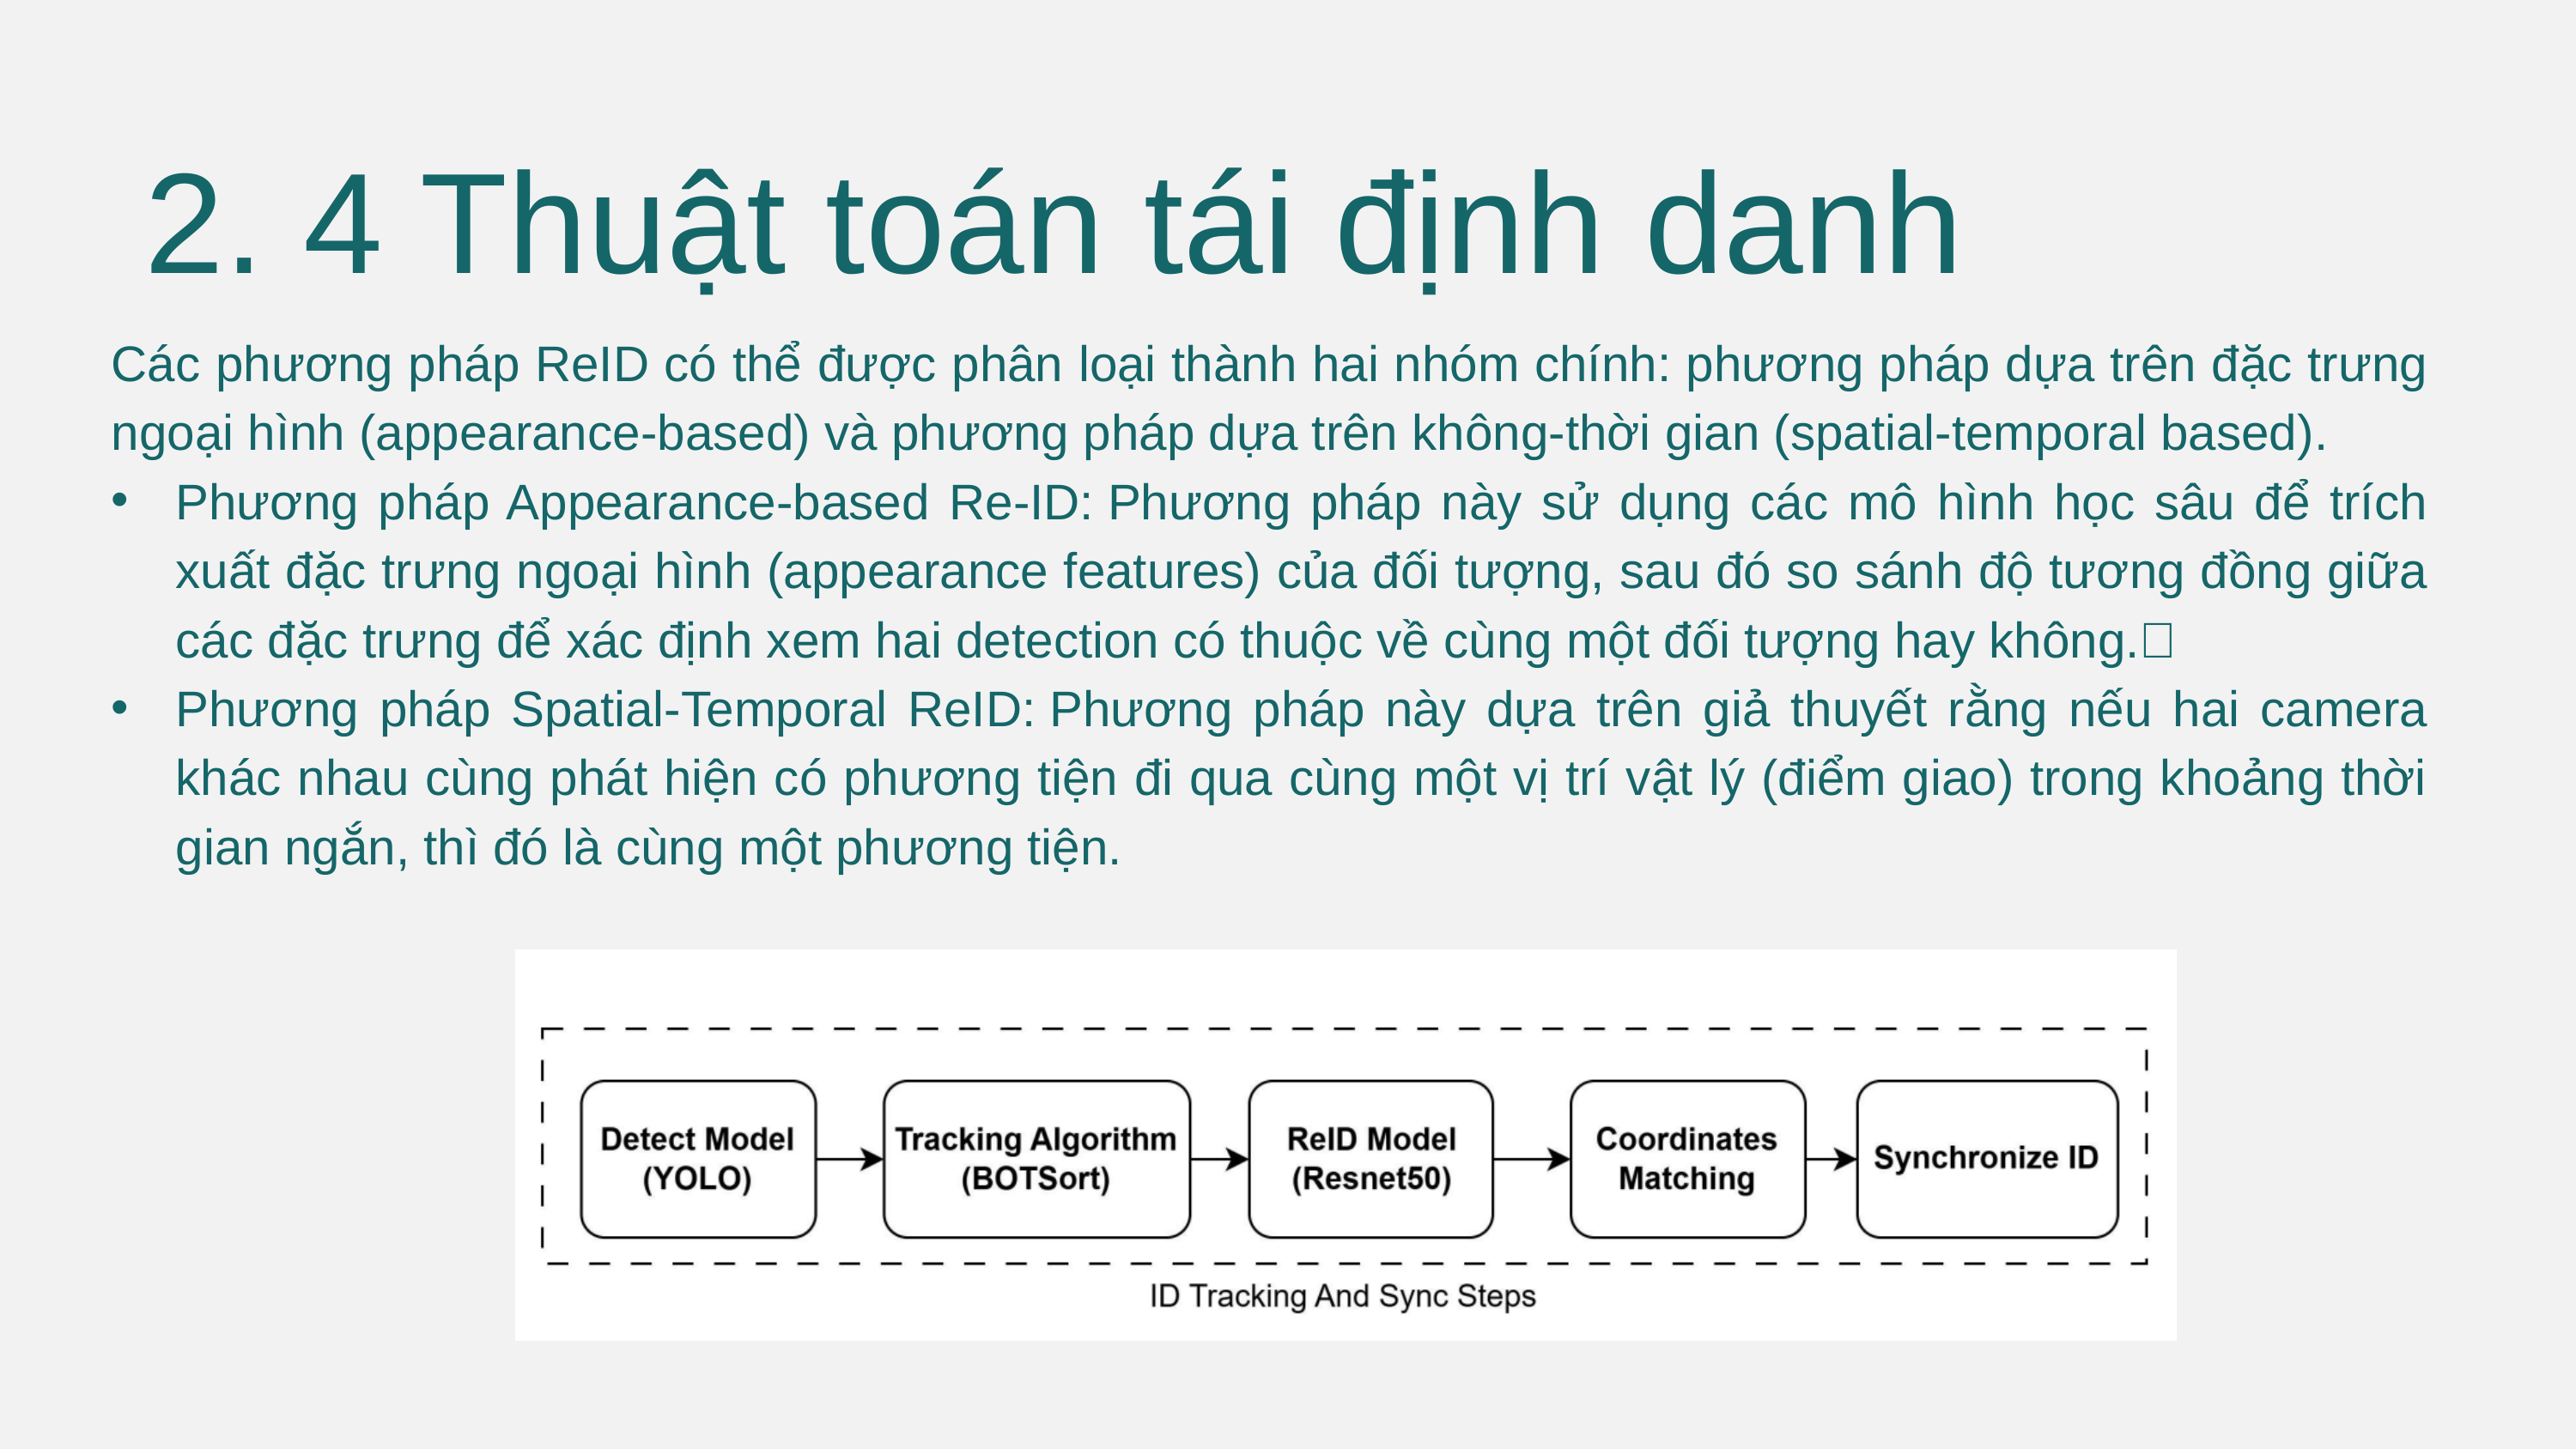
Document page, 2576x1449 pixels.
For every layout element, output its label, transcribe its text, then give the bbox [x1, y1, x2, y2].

text_box Các phương pháp ReID có thể được phân loại thành hai nhóm chính: phương pháp dựa trên đặc trưng ngoại hình (appearance-based) và phương pháp dựa trên không-thời gian (spatial-temporal based). Phương pháp Appearance-based Re-ID: Phương pháp này sử dụng các mô hình học sâu để trích xuất đặc trưng ngoại hình (appearance features) của đối tượng, sau đó so sánh độ tương đồng giữa các đặc trưng để xác định xem hai detection có thuộc về cùng một đối tượng hay không. Phương pháp Spatial-Temporal ReID: Phương pháp này dựa trên giả thuyết rằng nếu hai camera khác nhau cùng phát hiện có phương tiện đi qua cùng một vị trí vật lý (điểm giao) trong khoảng thời gian ngắn, thì đó là cùng một phương tiện. [111, 322, 2431, 875]
picture [514, 949, 2177, 1341]
text_box 2. 4 Thuật toán tái định danh [144, 141, 2138, 306]
